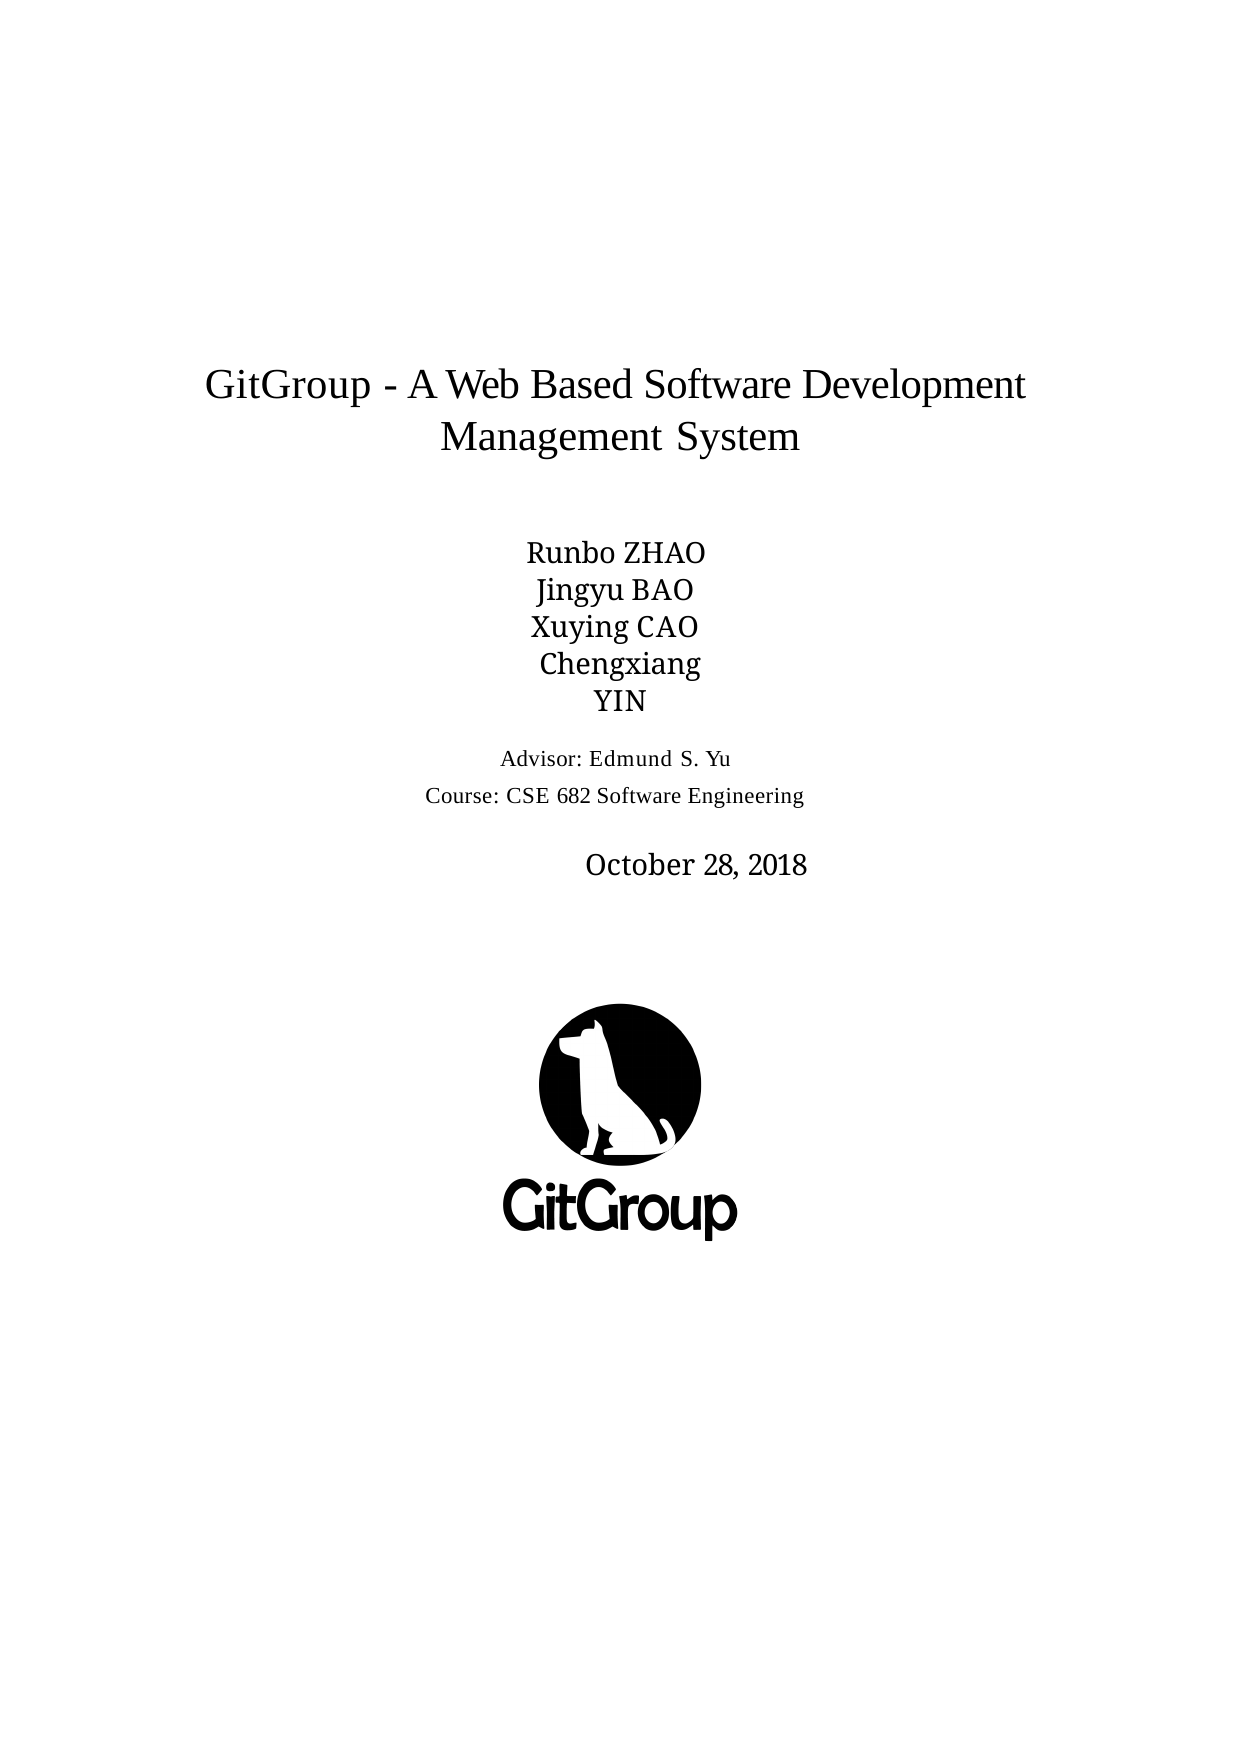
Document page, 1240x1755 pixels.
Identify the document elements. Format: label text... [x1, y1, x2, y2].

text_box [473, 982, 767, 1276]
text_box GitGroup - A Web Based Software Development Management System Runbo ZHAO Jingyu BAO Xuying CAO Chengxiang YIN [197, 353, 1043, 718]
text_box Advisor: Edmund S. Yu Course: CSE 682 Software Engineering October 28, 2018 [423, 731, 817, 882]
